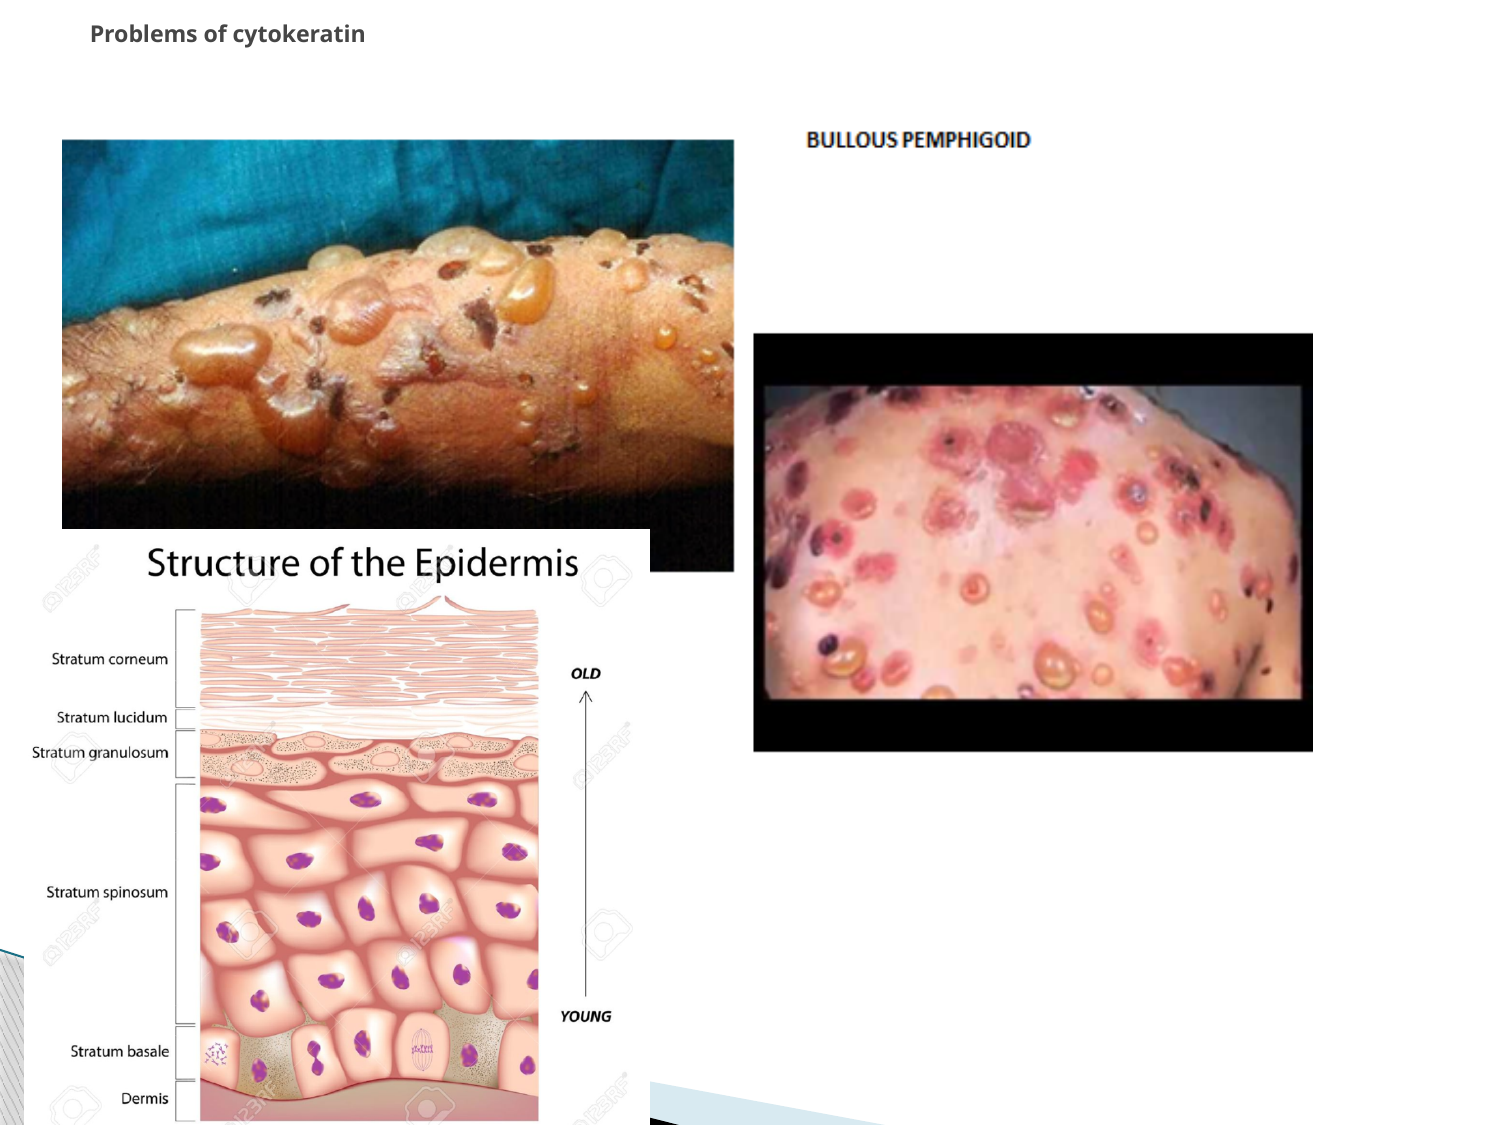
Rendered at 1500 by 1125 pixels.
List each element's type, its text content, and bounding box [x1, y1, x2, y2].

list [62, 62, 1313, 766]
title Problems of cytokeratin [75, 12, 1425, 55]
picture [24, 529, 651, 1125]
